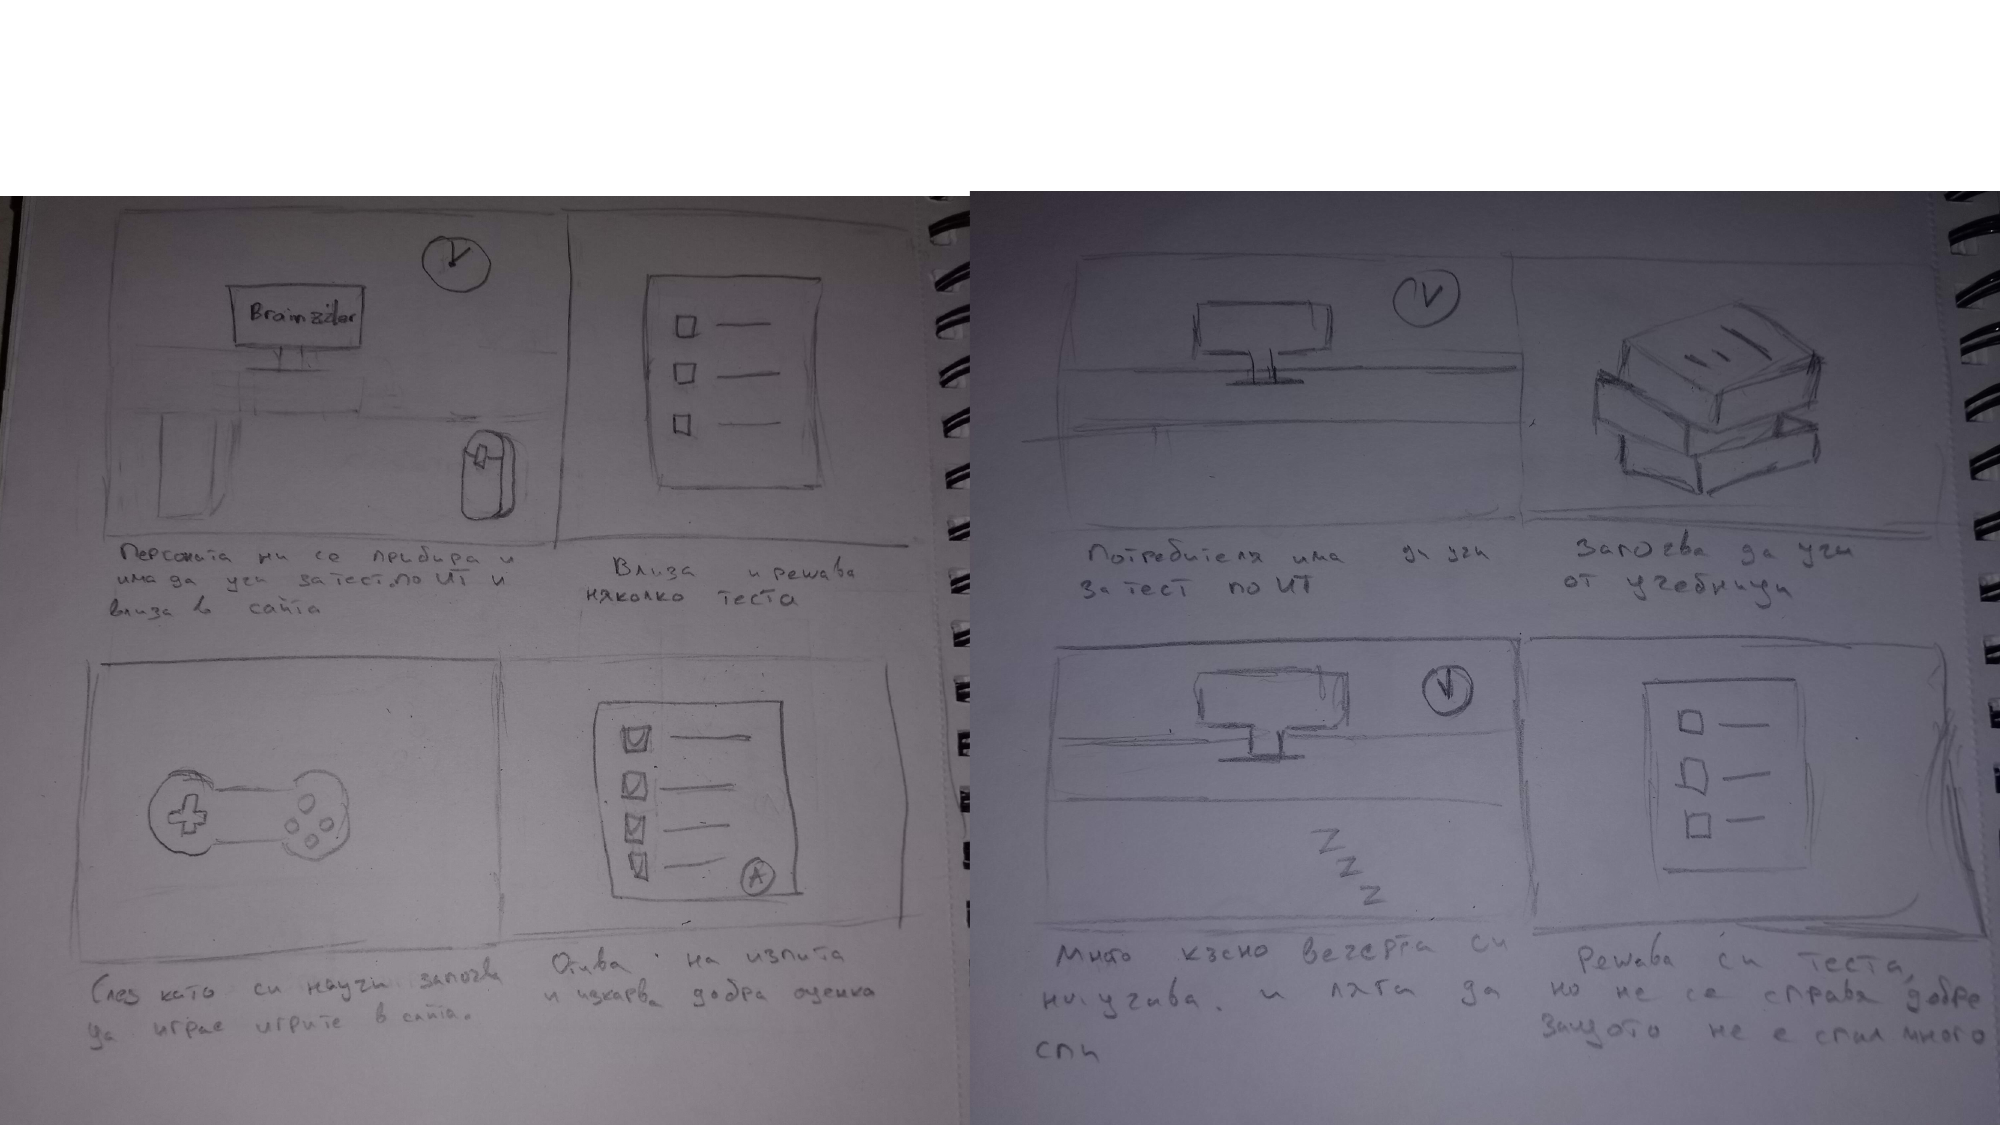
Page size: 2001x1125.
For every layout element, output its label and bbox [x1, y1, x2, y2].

list [0, 196, 969, 1125]
list [969, 191, 2000, 1125]
